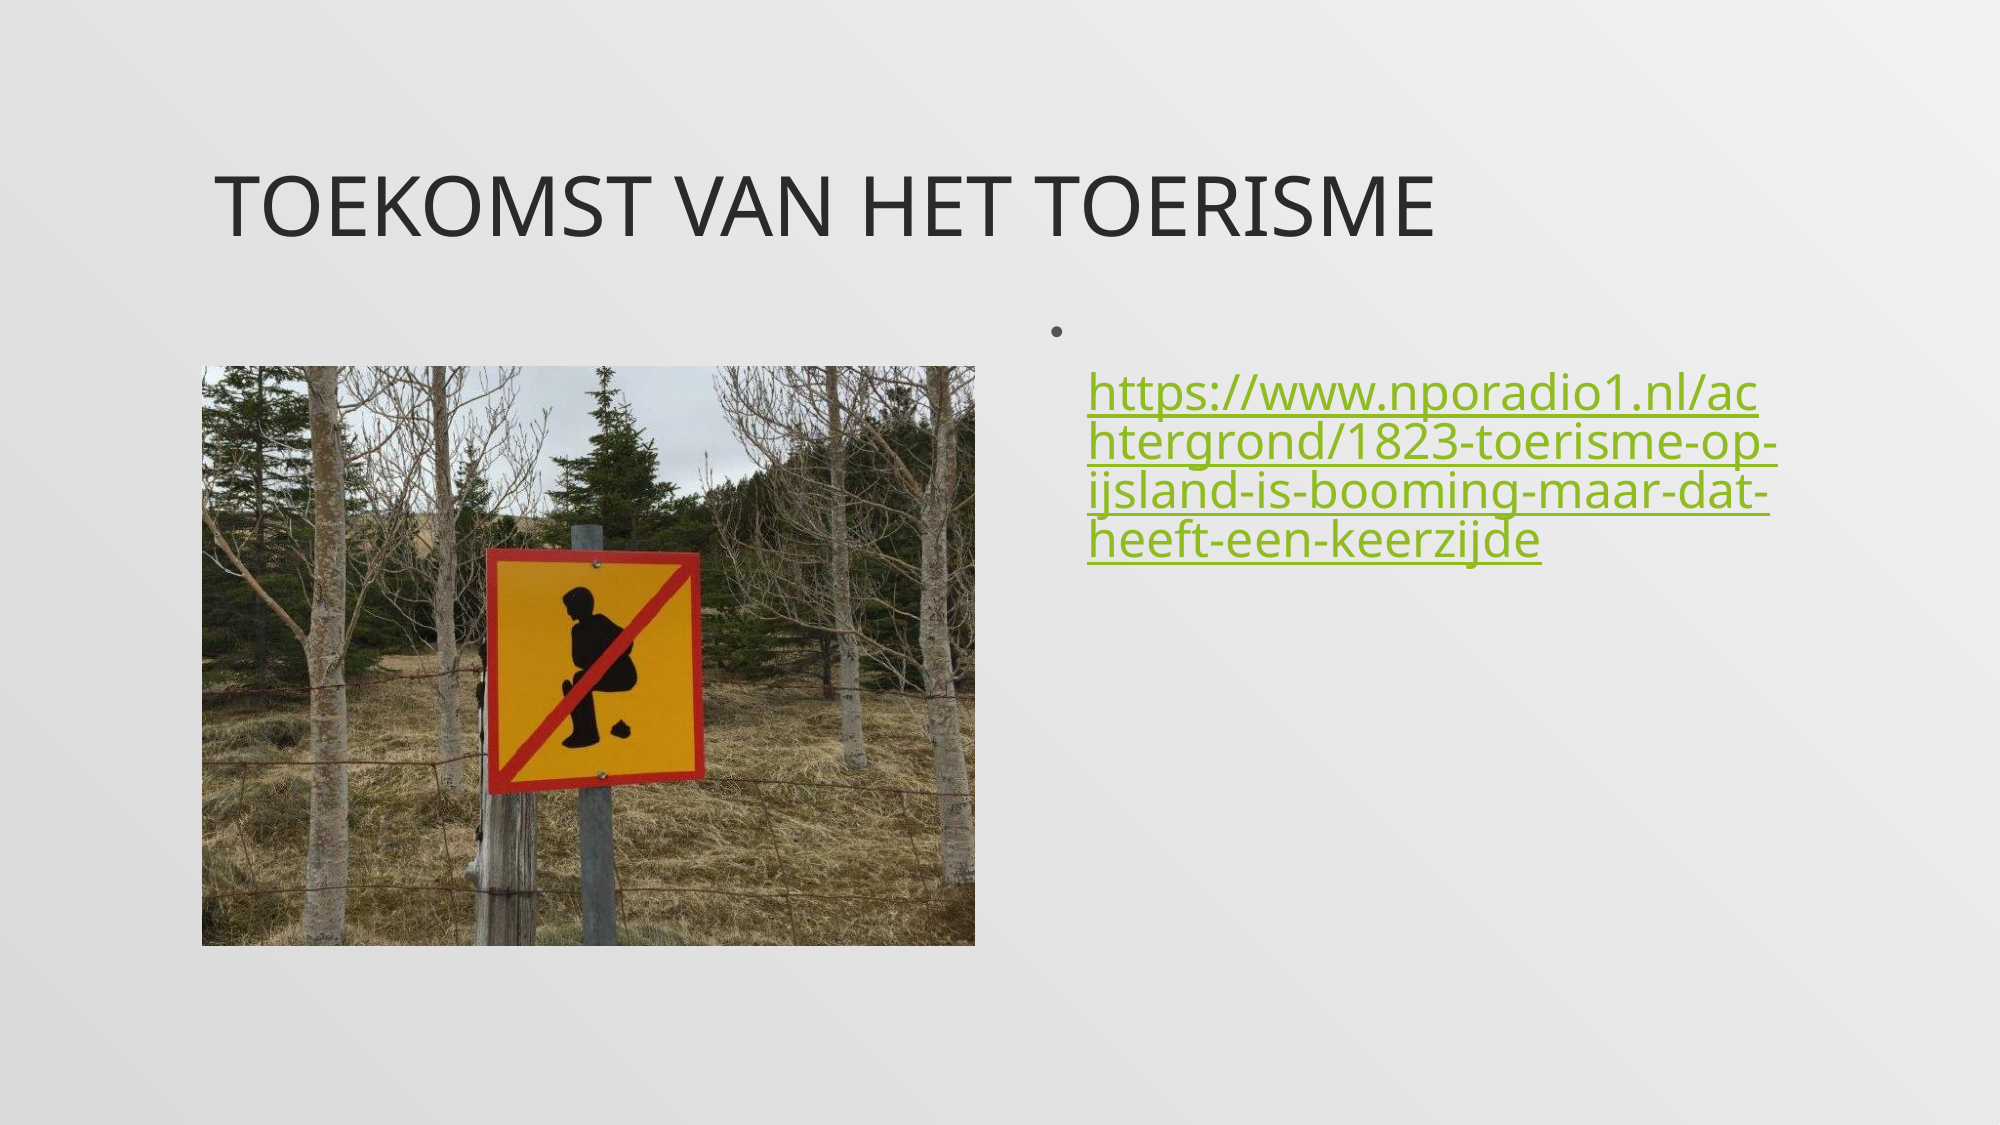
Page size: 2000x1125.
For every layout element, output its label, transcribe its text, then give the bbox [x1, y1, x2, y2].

title Toekomst van het toerisme [199, 45, 1800, 263]
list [202, 366, 975, 946]
list https://www.nporadio1.nl/achtergrond/1823-toerisme-op-ijsland-is-booming-maar-dat-heeft-een-keerzijde [1027, 299, 1800, 1013]
